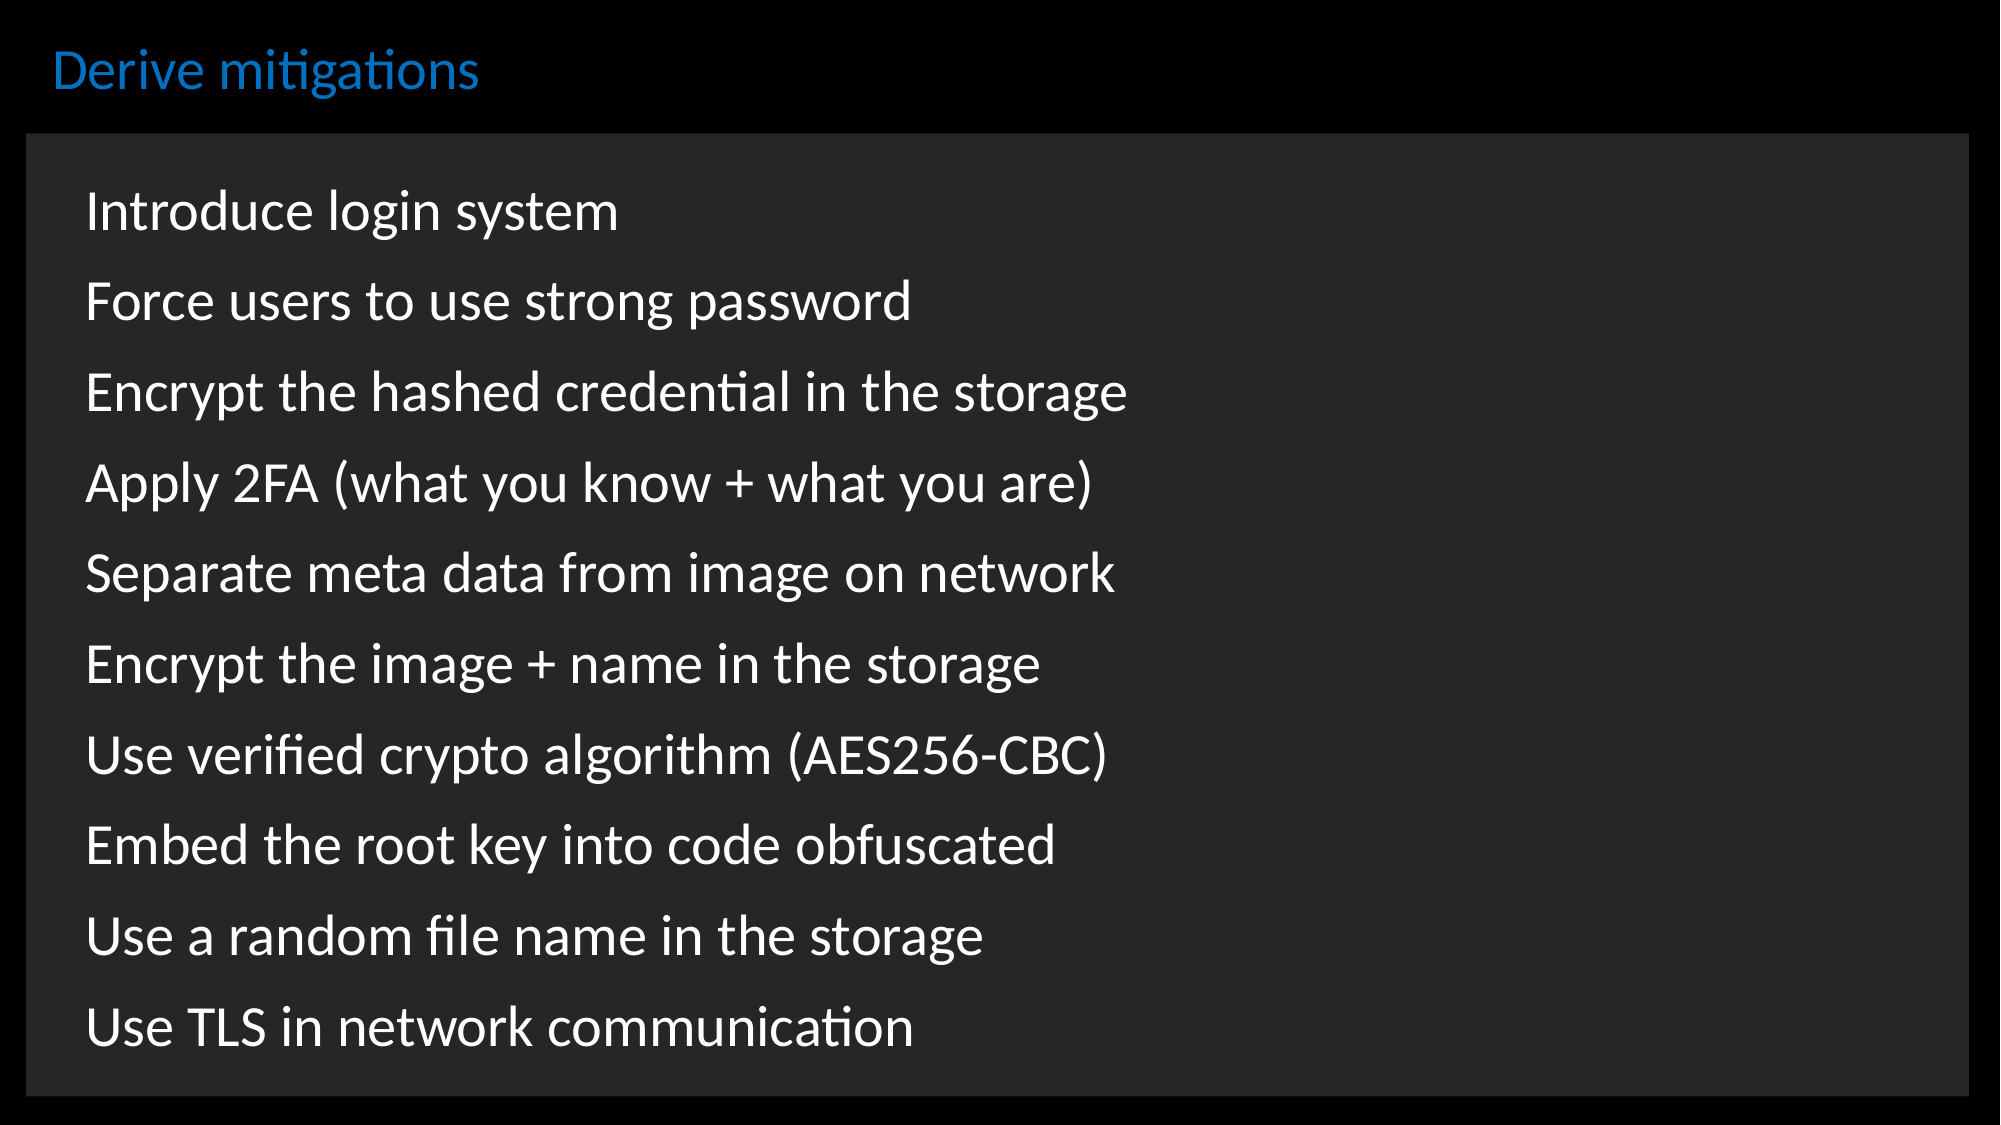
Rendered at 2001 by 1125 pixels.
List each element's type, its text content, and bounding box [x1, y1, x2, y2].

list Derive mitigations [37, 24, 1374, 128]
text_box Introduce login system Force users to use strong password Encrypt the hashed credential in the storage Apply 2FA (what you know + what you are) Separate meta data from image on network Encrypt the image + name in the storage Use verified crypto algorithm (AES256-CBC) Embed the root key into code obfuscated Use a random file name in the storage Use TLS in network communication [26, 133, 1969, 1097]
